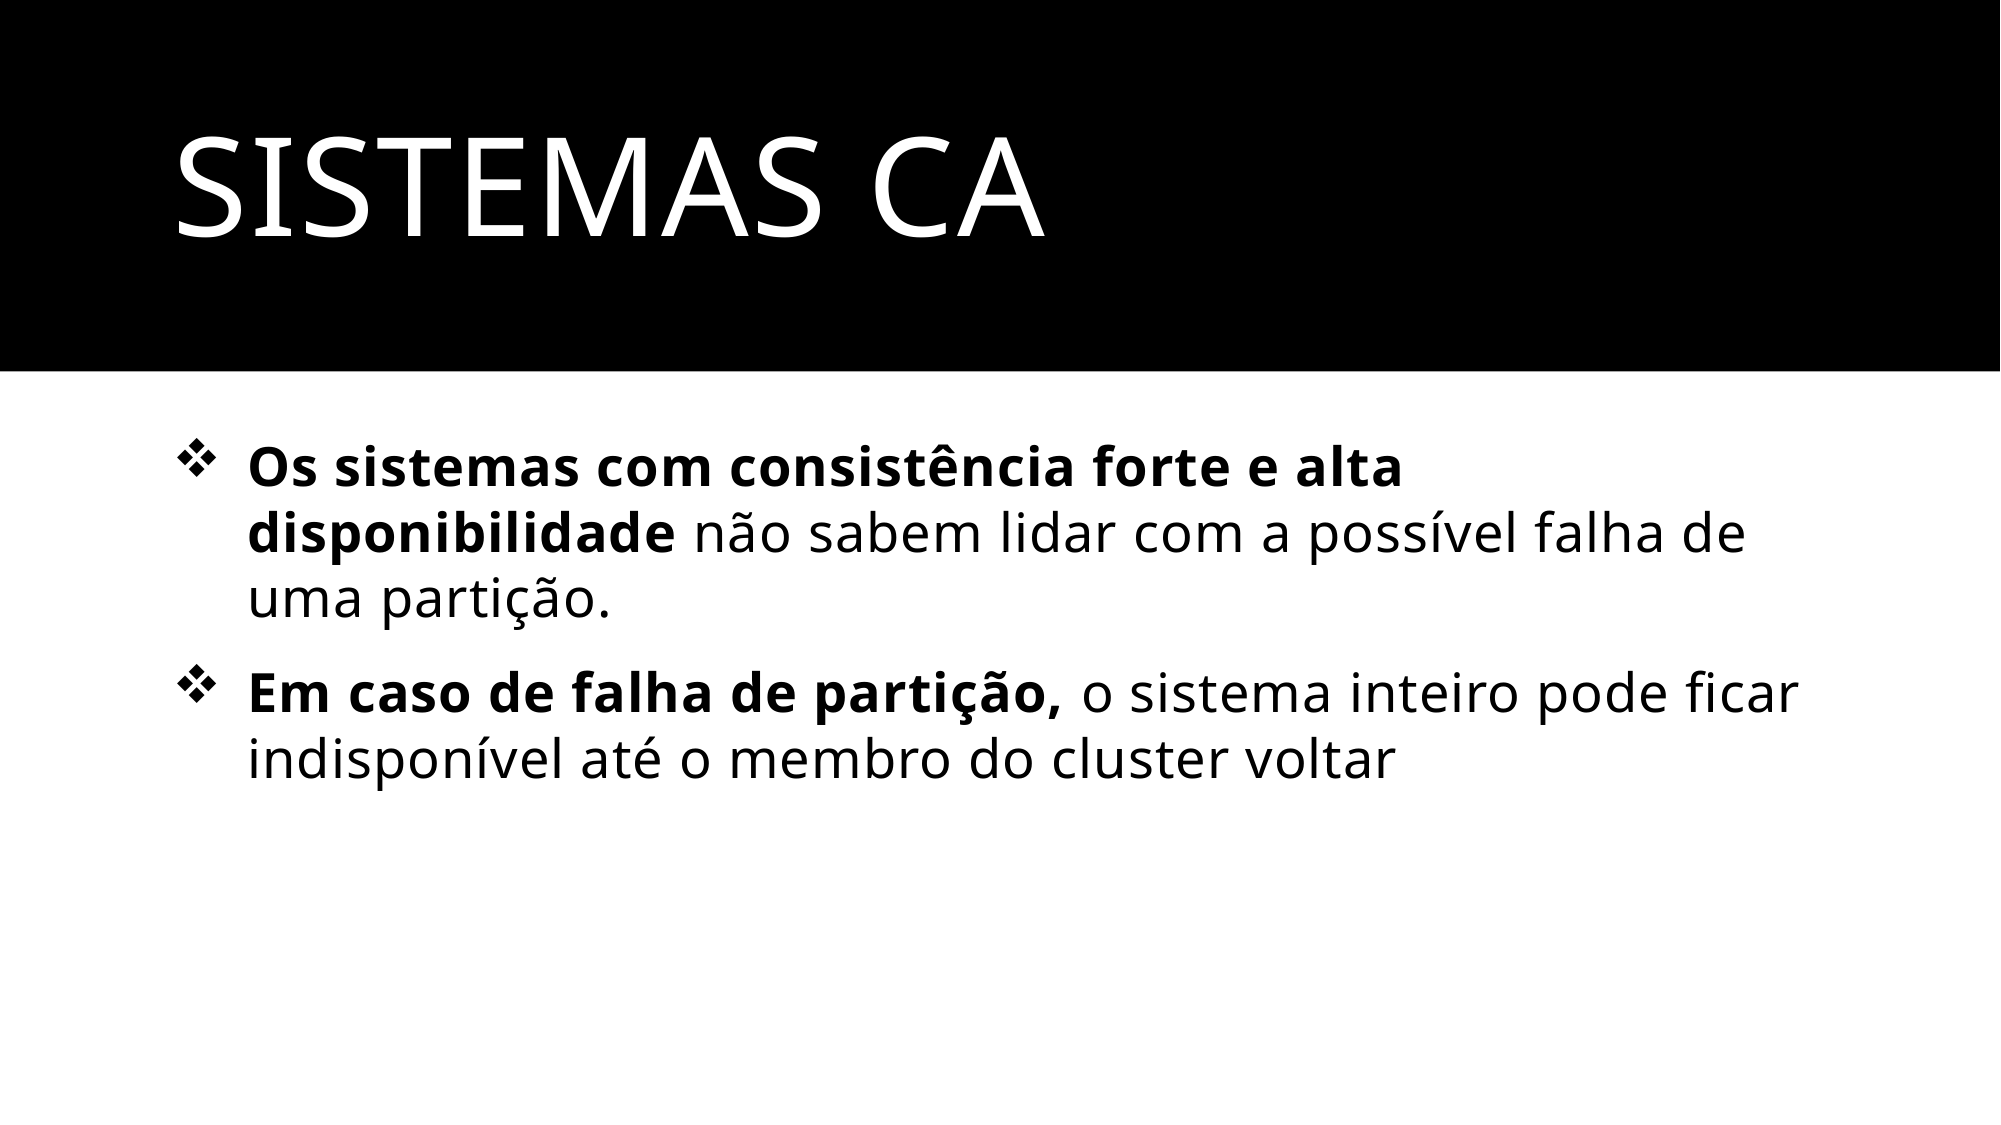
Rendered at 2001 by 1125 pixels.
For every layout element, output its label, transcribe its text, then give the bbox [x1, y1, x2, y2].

list Os sistemas com consistência forte e alta disponibilidade não sabem lidar com a possível falha de uma partição. Em caso de falha de partição, o sistema inteiro pode ficar indisponível até o membro do cluster voltar [157, 424, 1842, 1014]
title sistemas ca [157, 52, 1842, 332]
